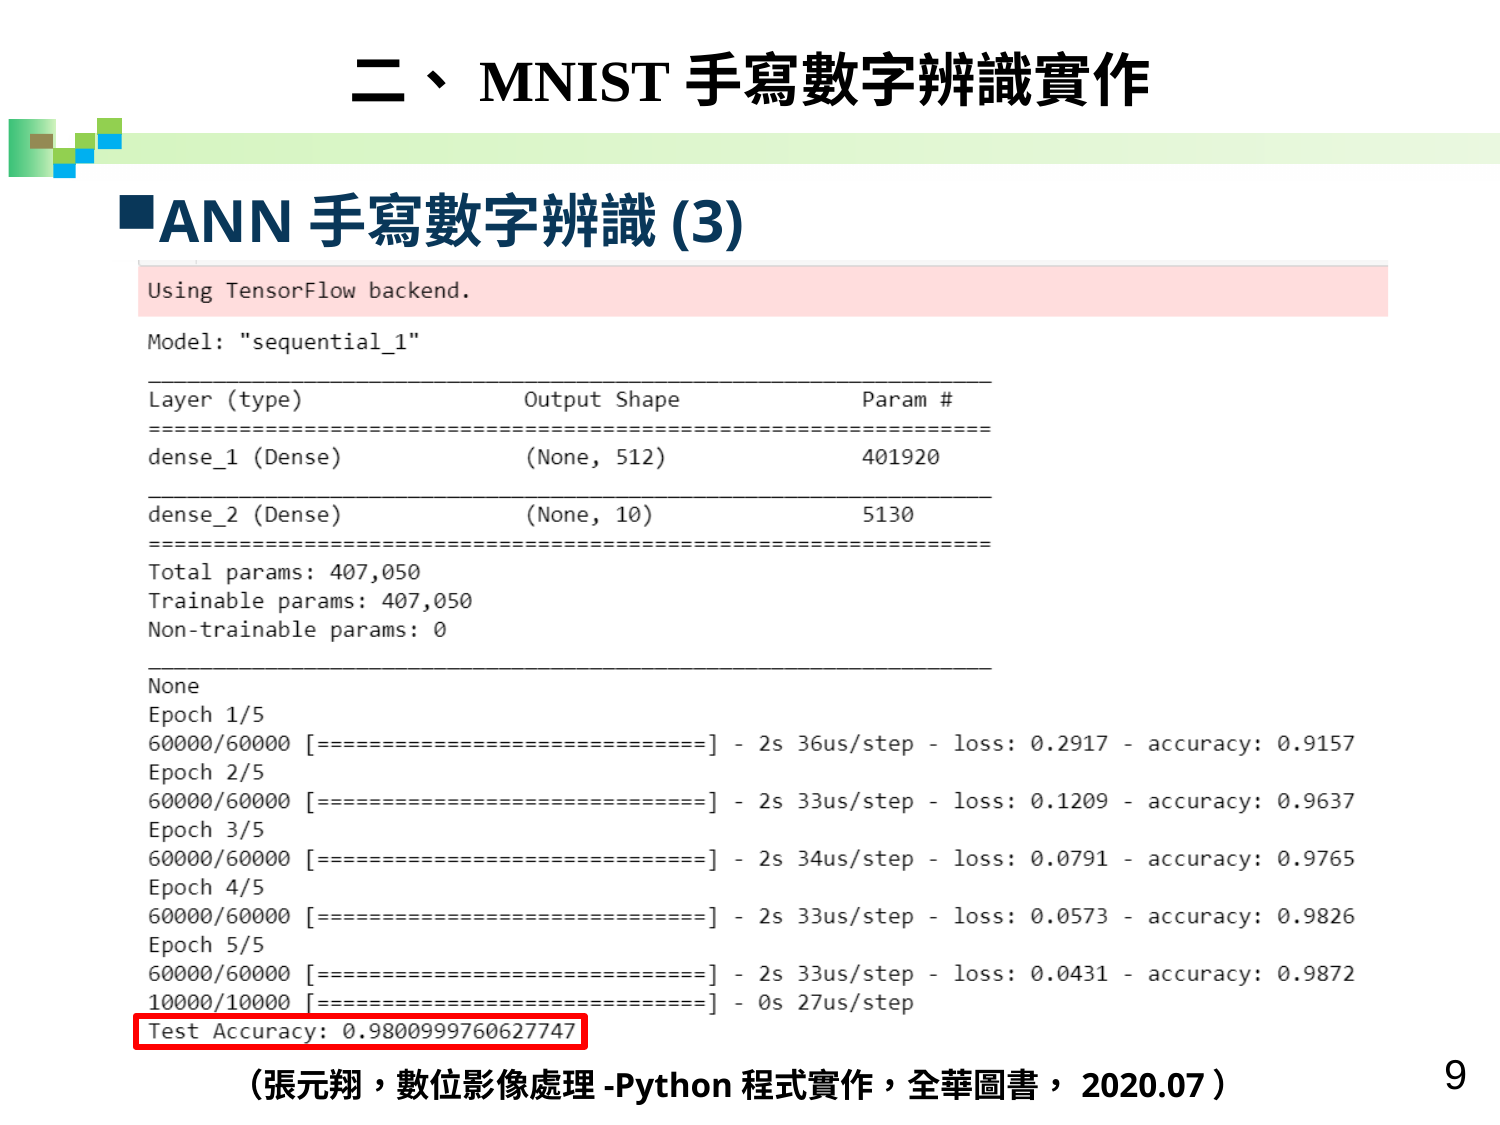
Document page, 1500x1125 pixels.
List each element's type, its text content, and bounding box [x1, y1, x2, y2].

picture [112, 260, 1389, 1064]
text_box ANN手寫數字辨識(3) [100, 184, 1388, 268]
text_box （張元翔，數位影像處理-Python程式實作，全華圖書，2020.07） [64, 1057, 1412, 1112]
text_box 二、MNIST手寫數字辨識實作 [0, 43, 1500, 121]
